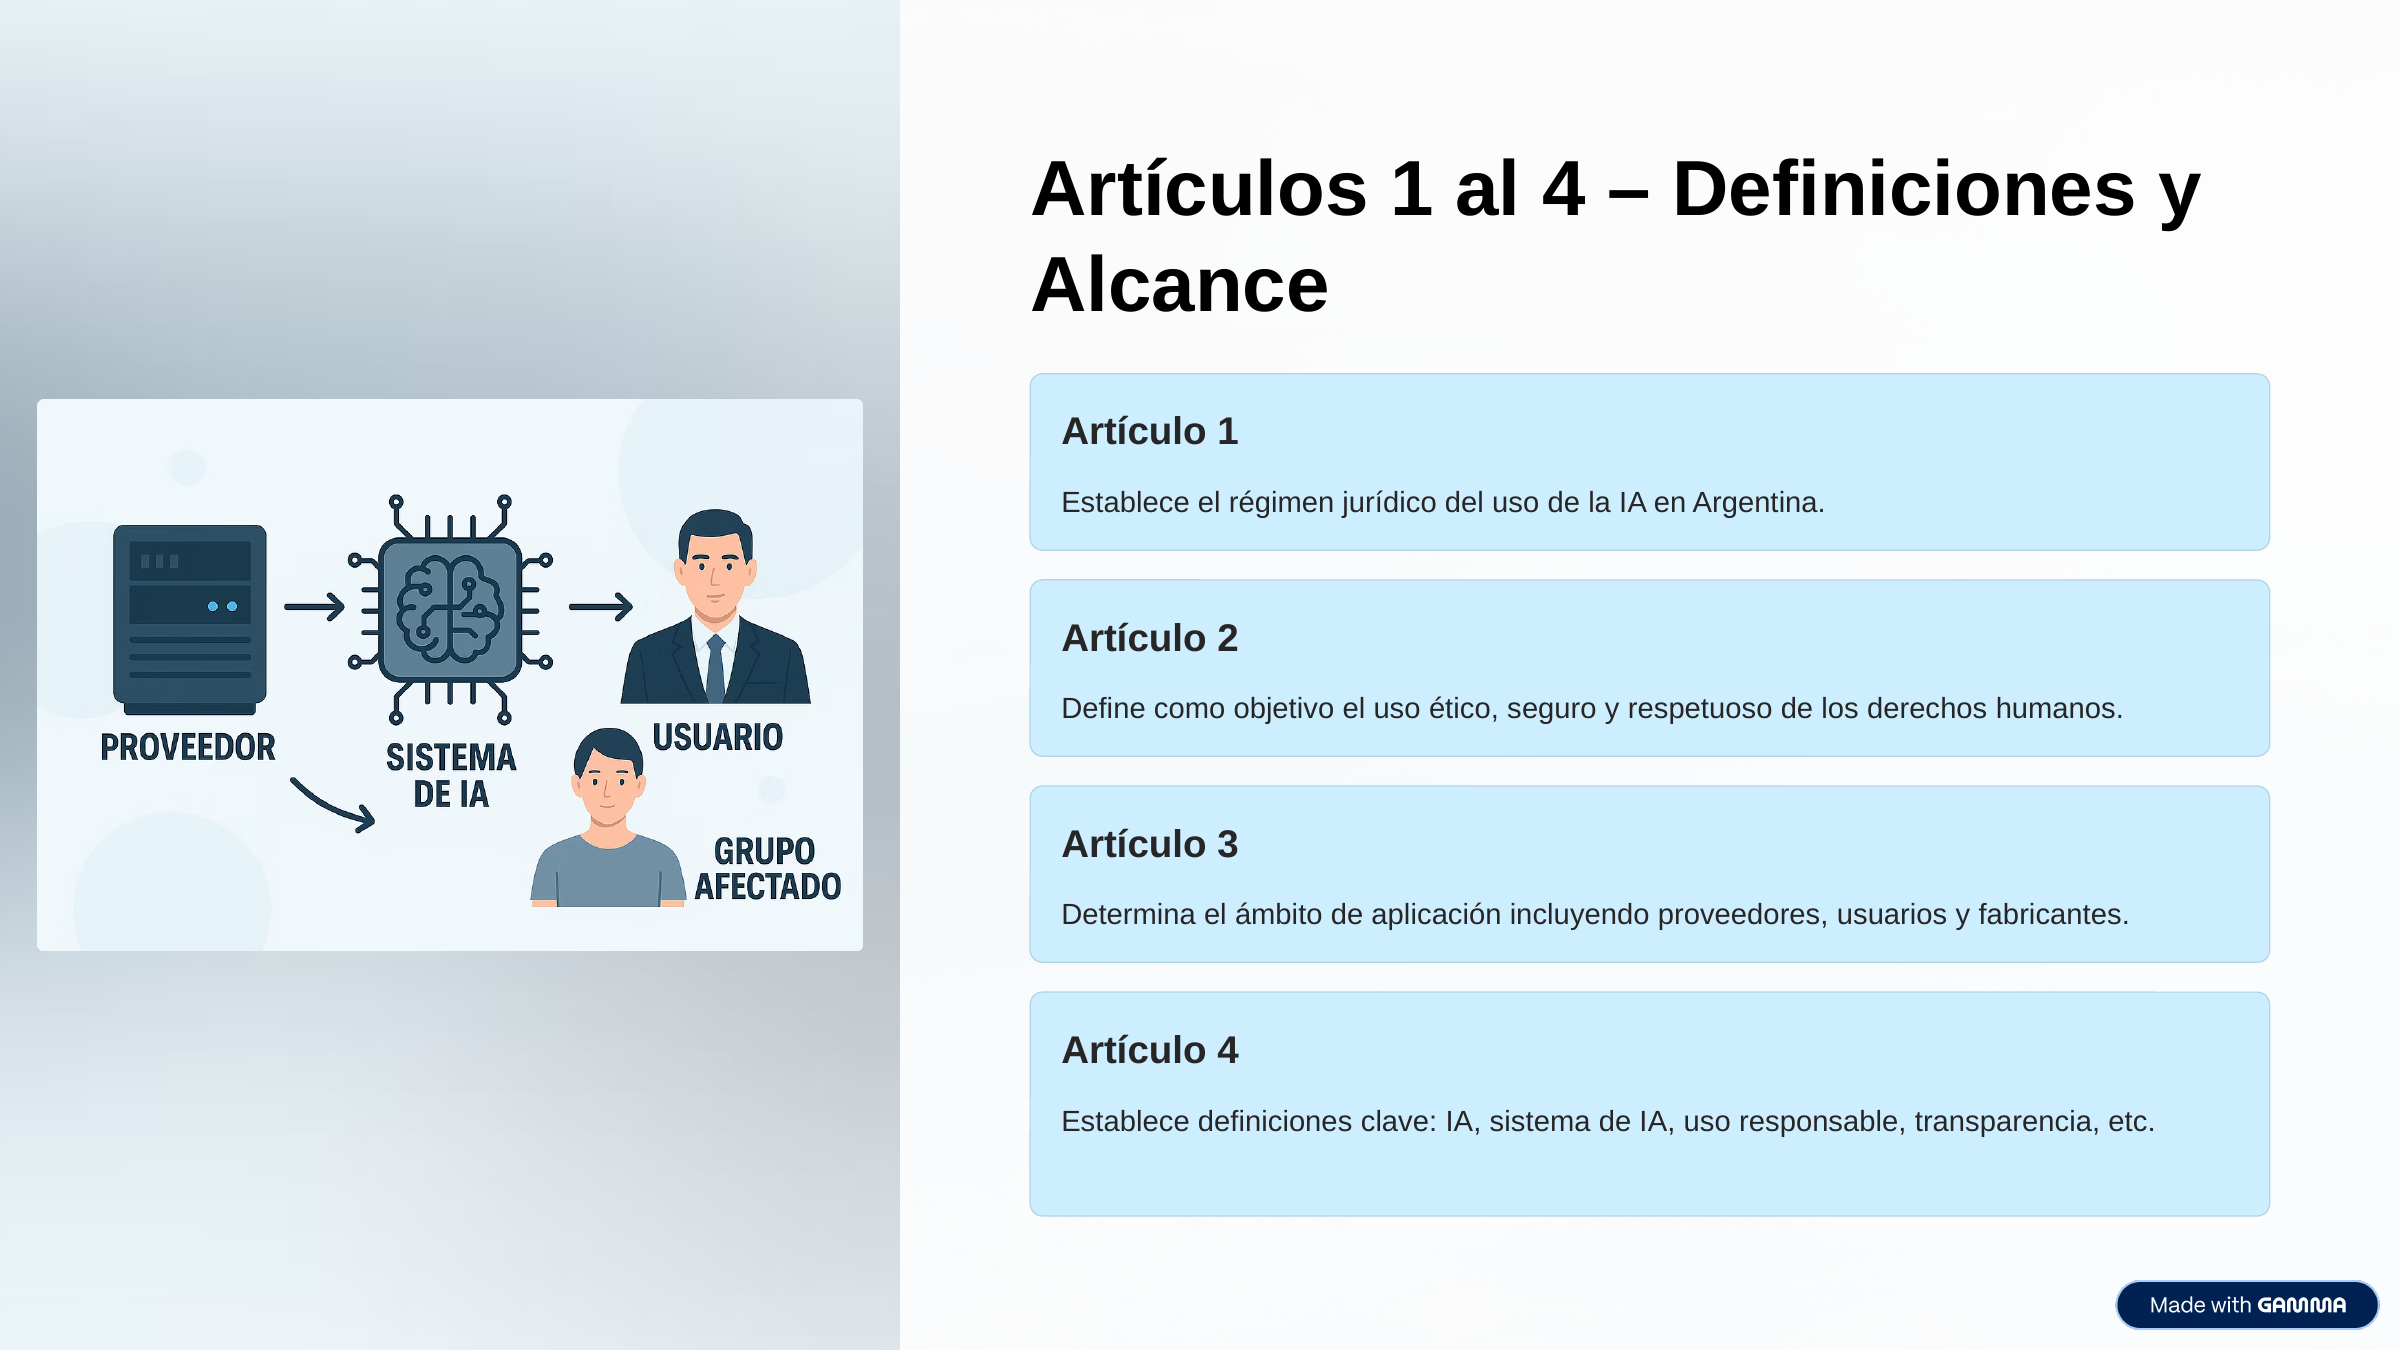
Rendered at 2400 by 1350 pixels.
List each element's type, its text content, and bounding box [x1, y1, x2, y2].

picture [0, 0, 900, 1350]
text_box [1030, 579, 2270, 757]
text_box [1030, 373, 2270, 551]
text_box [1030, 785, 2270, 963]
text_box Artículo 2 [1061, 610, 1452, 660]
text_box [1030, 992, 2270, 1217]
text_box Artículo 1 [1061, 404, 1452, 454]
text_box Determina el ámbito de aplicación incluyendo proveedores, usuarios y fabricantes. [1061, 883, 2239, 932]
text_box Establece el régimen jurídico del uso de la IA en Argentina. [1061, 471, 2239, 520]
text_box Artículo 3 [1061, 817, 1452, 866]
text_box Artículo 4 [1061, 1023, 1452, 1072]
text_box Artículos 1 al 4 – Definiciones y Alcance [1030, 133, 2270, 330]
text_box Establece definiciones clave: IA, sistema de IA, uso responsable, transparencia, etc. [1061, 1089, 2239, 1186]
text_box Define como objetivo el uso ético, seguro y respetuoso de los derechos humanos. [1061, 677, 2239, 726]
picture [2106, 1271, 2389, 1339]
